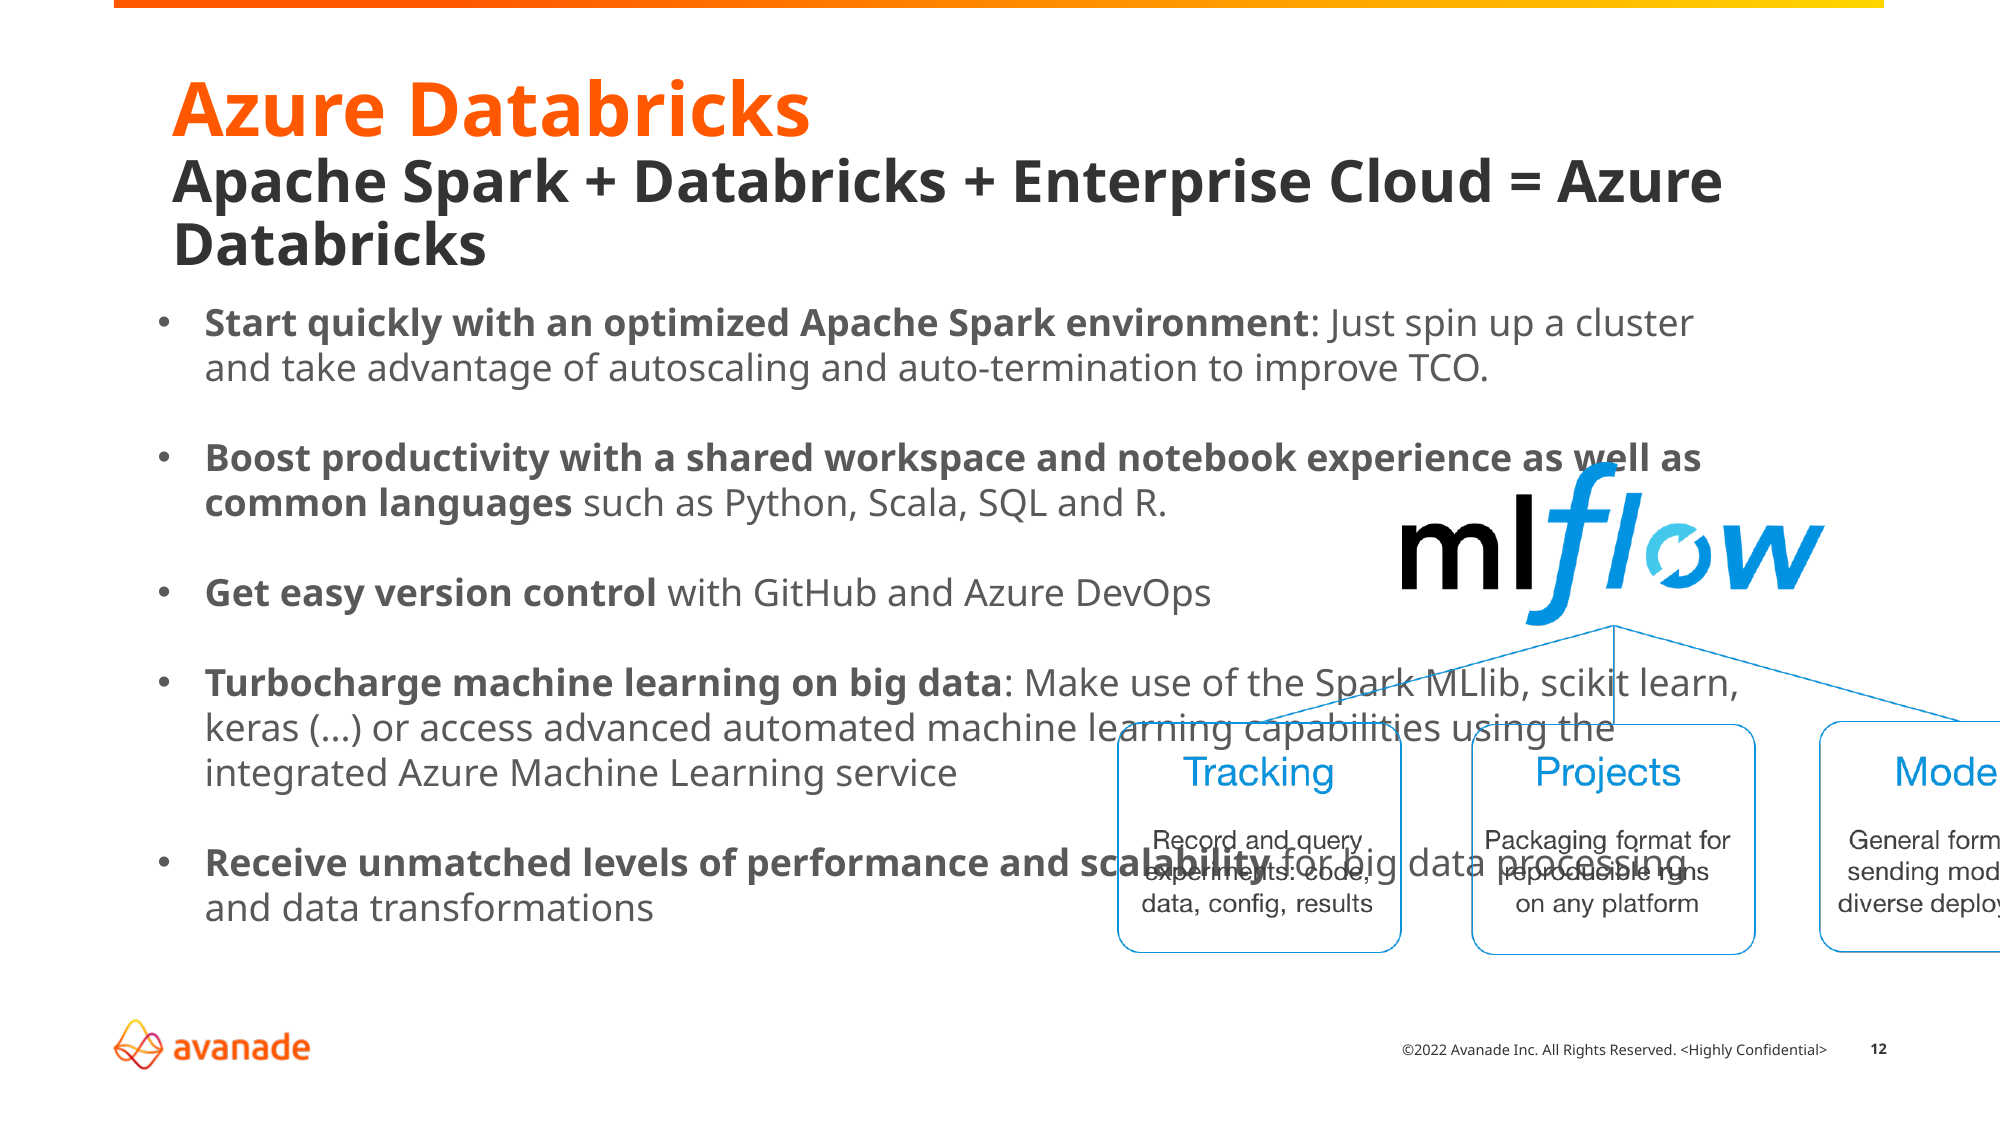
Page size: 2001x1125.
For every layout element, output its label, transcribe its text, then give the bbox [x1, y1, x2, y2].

picture [93, 999, 339, 1090]
picture [1117, 462, 2000, 955]
text_box Start quickly with an optimized Apache Spark environment: Just spin up a cluster and take advantage of autoscaling and auto-termination to improve TCO. Boost productivity with a shared workspace and notebook experience as well as common languages such as Python, Scala, SQL and R. Get easy version control with GitHub and Azure DevOps Turbocharge machine learning on big data: Make use of the Spark MLlib, scikit learn, keras (...) or access advanced automated machine learning capabilities using the integrated Azure Machine Learning service Receive unmatched levels of performance and scalability for big data processing and data transformations [157, 291, 1757, 430]
title Azure Databricks Apache Spark + Databricks + Enterprise Cloud = Azure Databricks [157, 64, 1838, 228]
